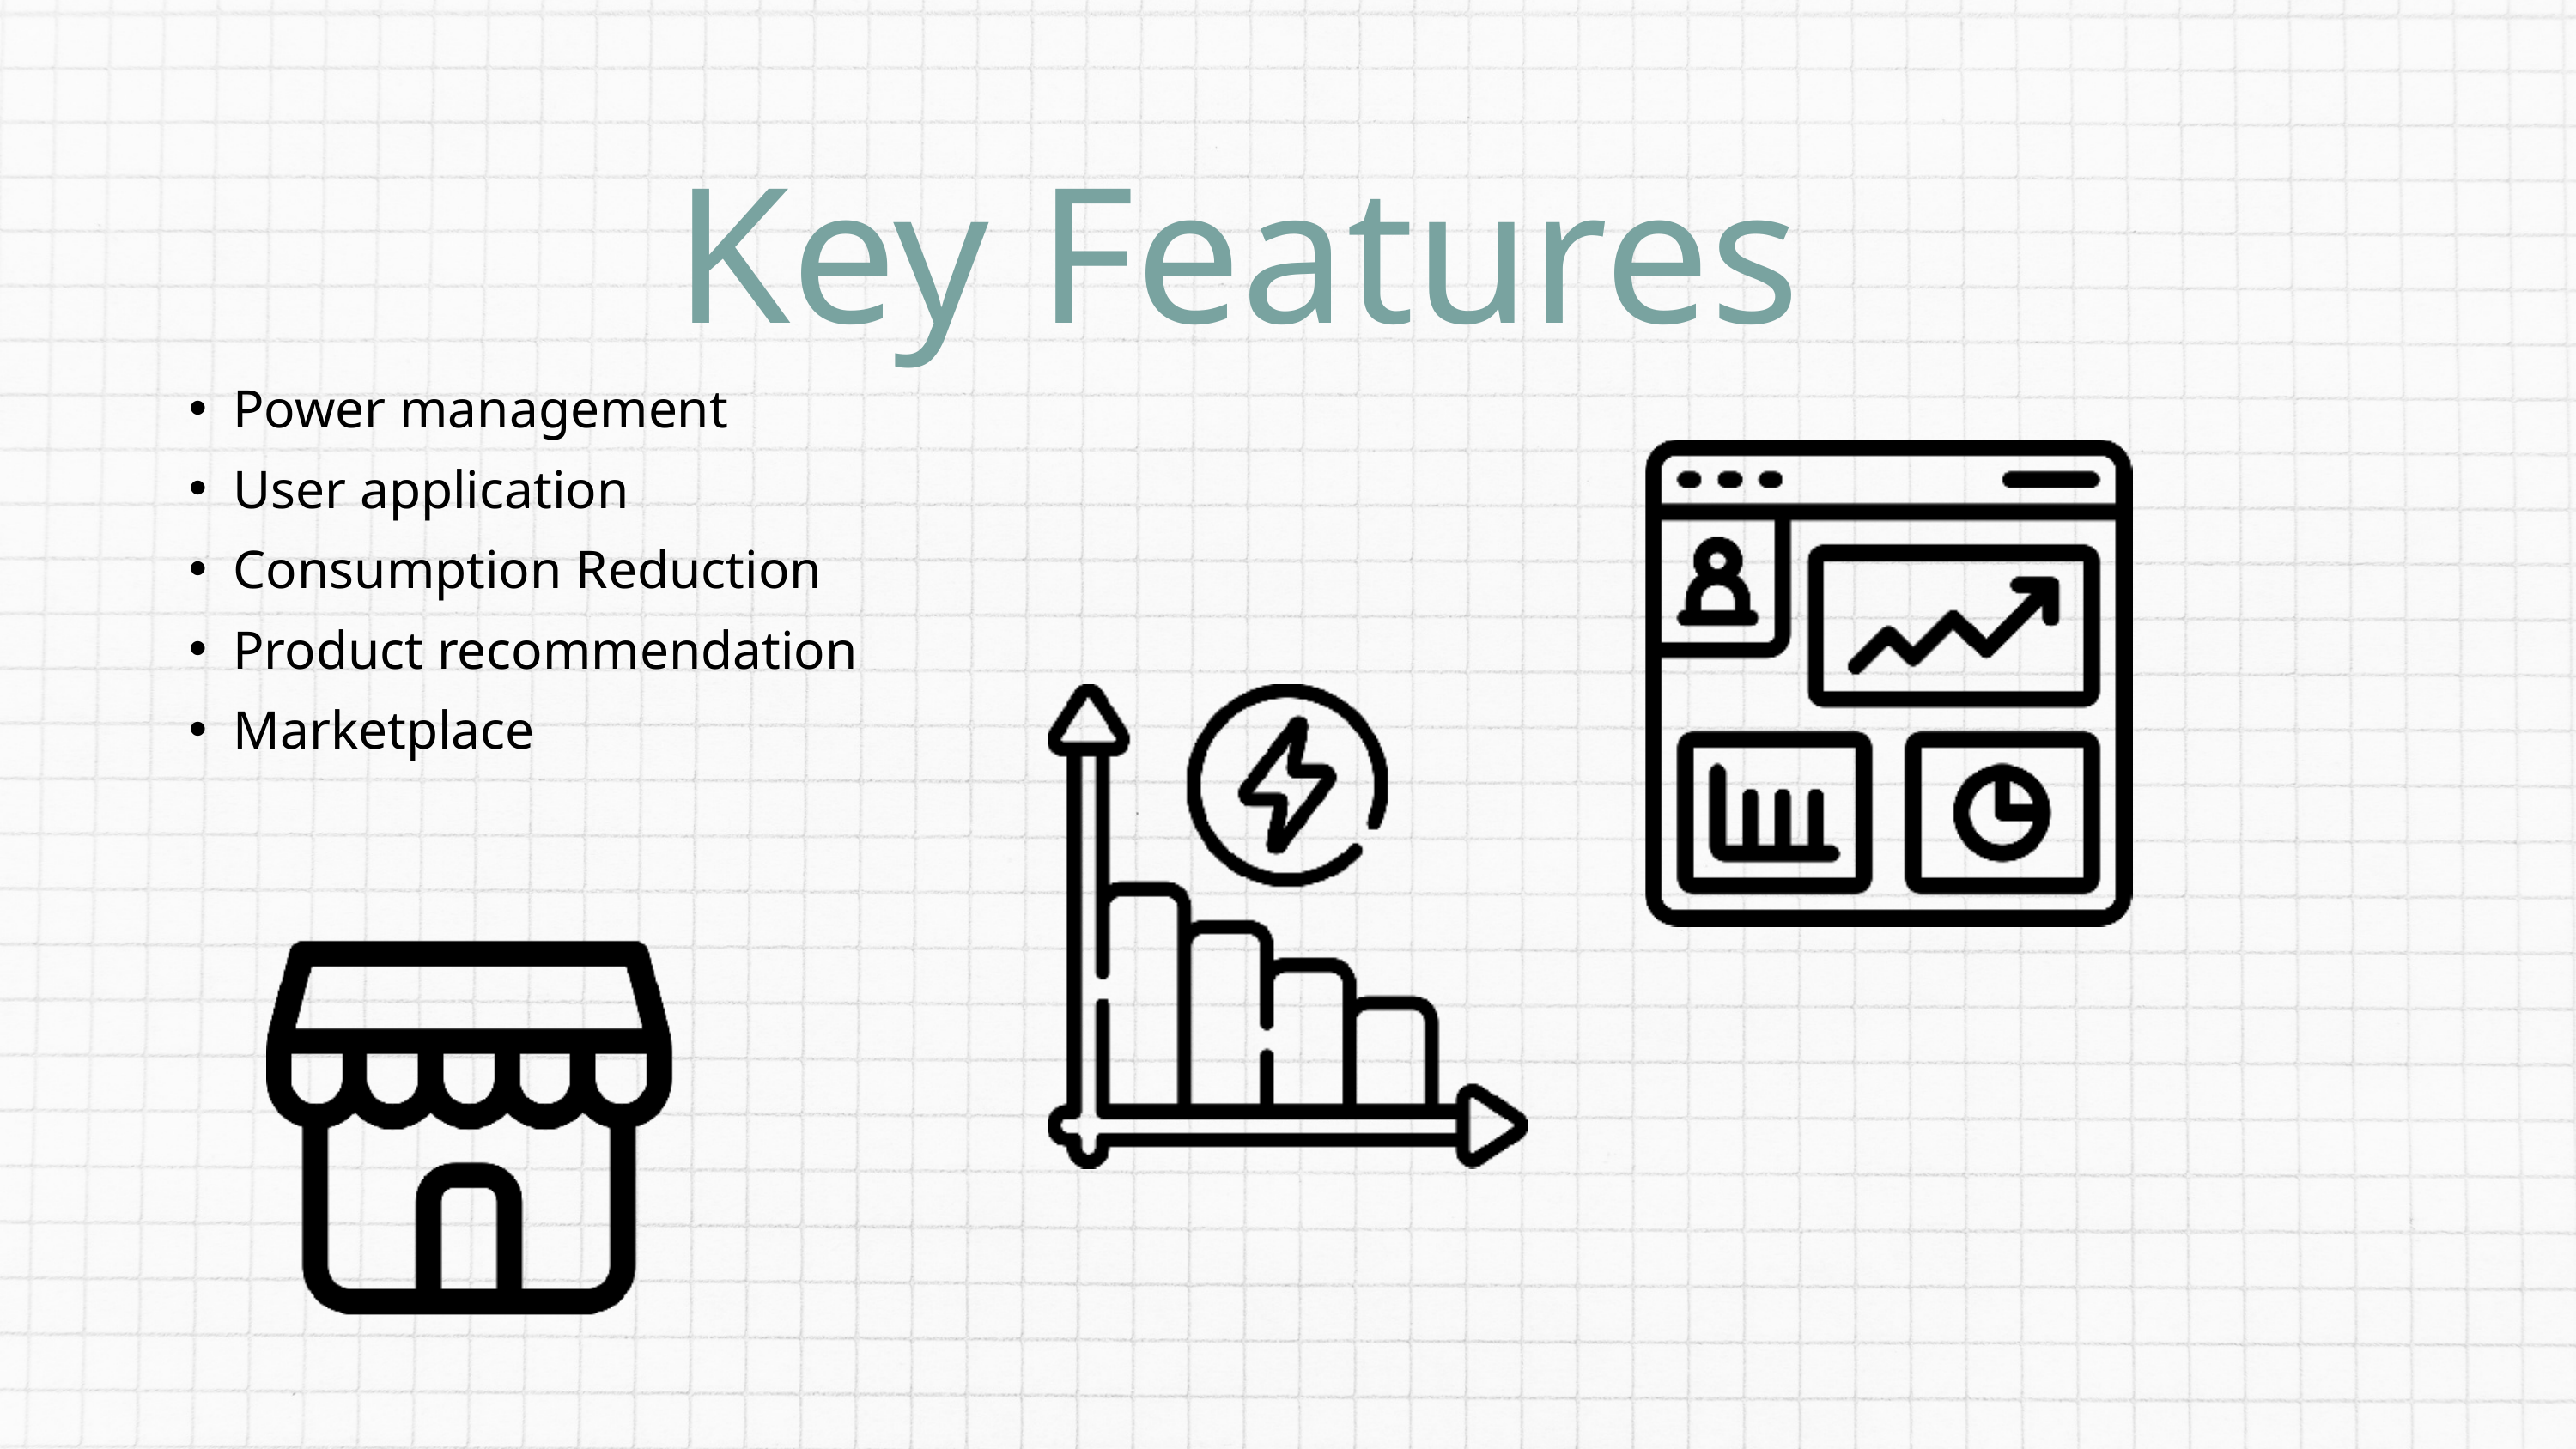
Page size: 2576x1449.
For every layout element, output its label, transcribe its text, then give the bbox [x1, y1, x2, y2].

text_box [266, 926, 674, 1331]
text_box [0, 0, 2576, 1449]
text_box Key Features [302, 167, 2173, 361]
text_box [1048, 760, 1528, 1169]
text_box [1645, 440, 2133, 927]
text_box Power management User application Consumption Reduction Product recommendation Marketplace [144, 357, 1719, 760]
